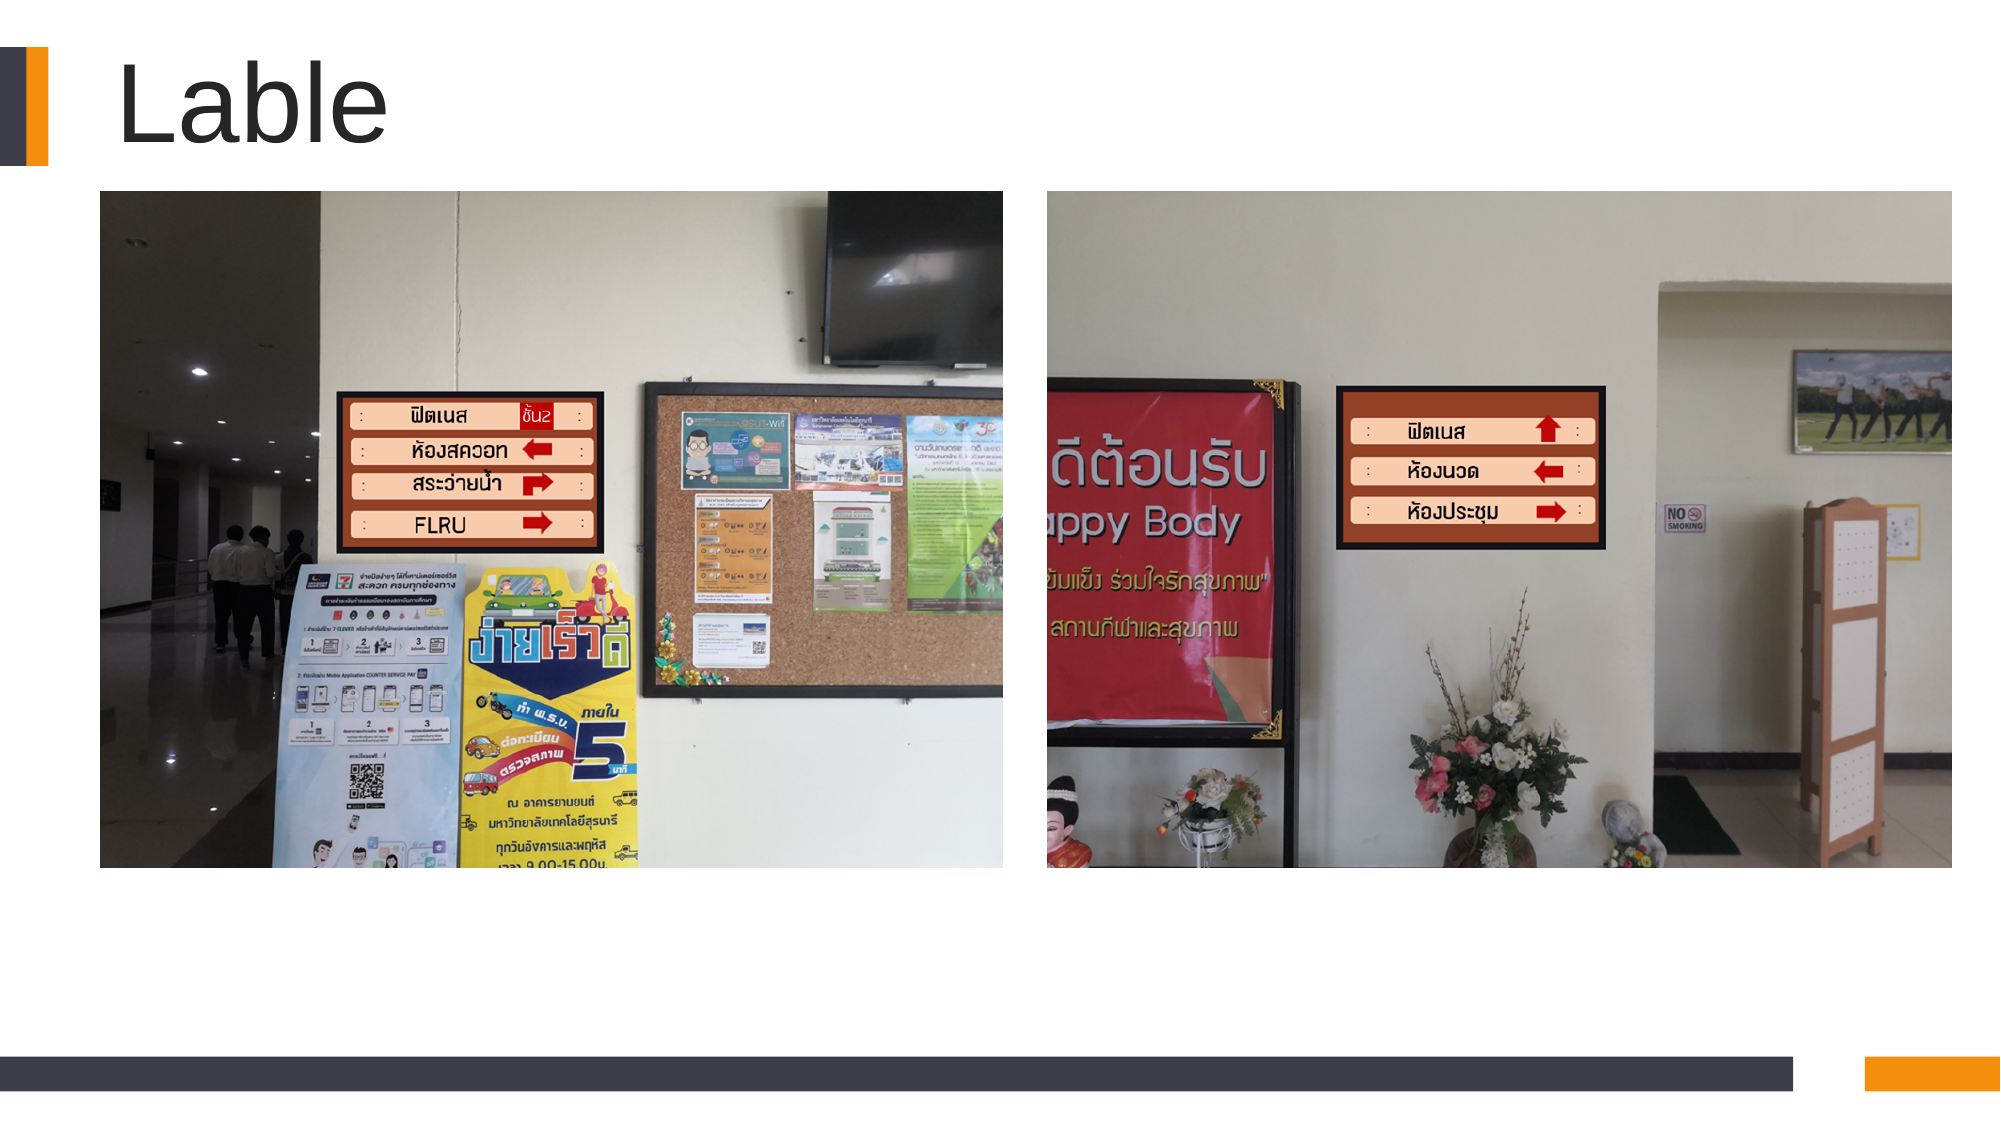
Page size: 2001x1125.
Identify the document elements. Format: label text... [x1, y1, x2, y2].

list Lable [100, 47, 1952, 166]
picture [100, 191, 1003, 869]
picture [1047, 191, 1952, 869]
